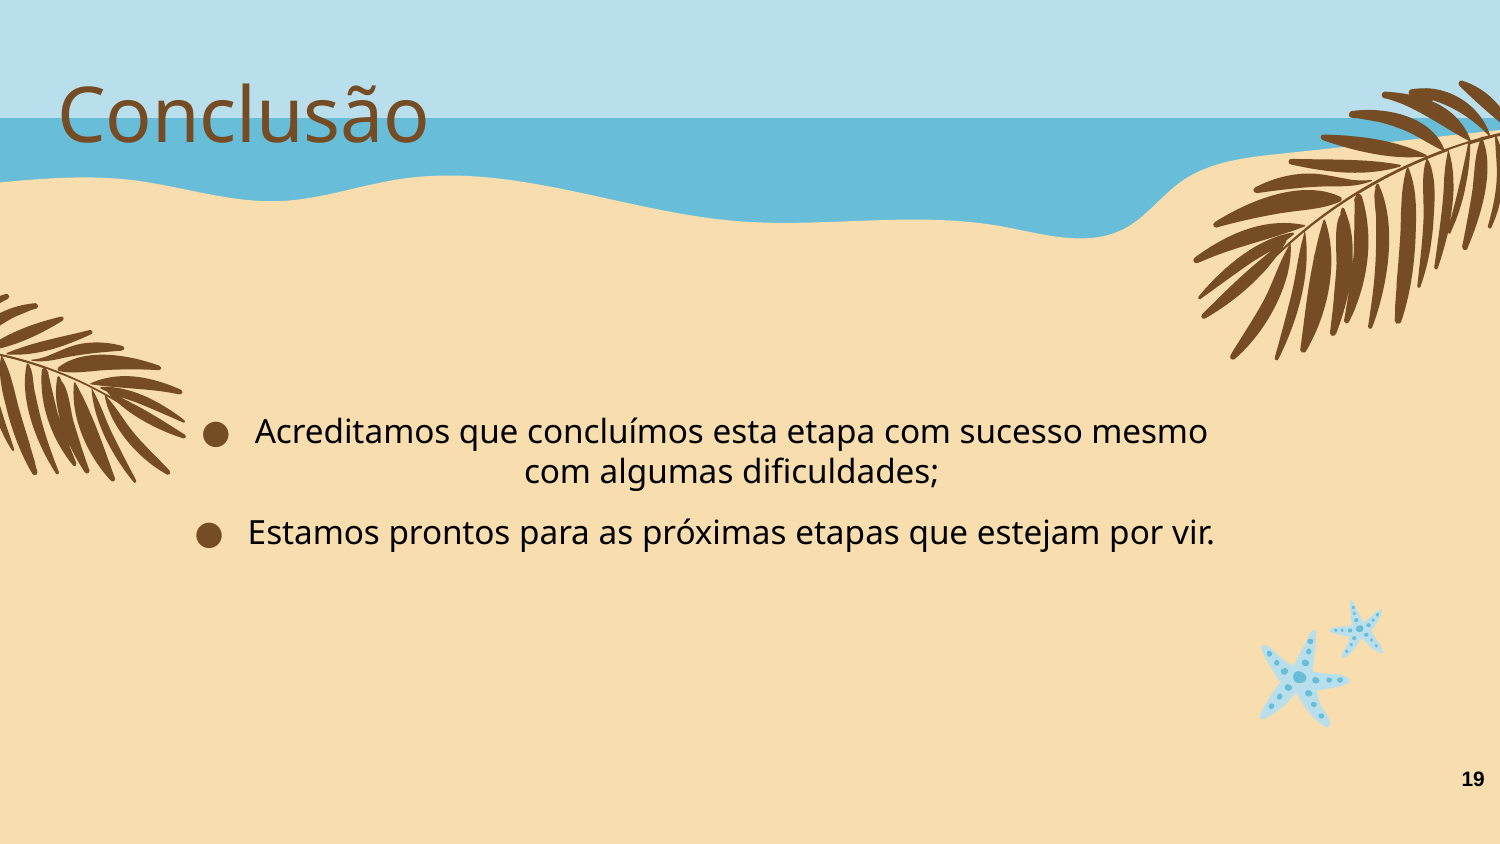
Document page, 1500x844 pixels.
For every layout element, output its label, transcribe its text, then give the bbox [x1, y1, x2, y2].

text_box 19 [1446, 757, 1500, 798]
title Conclusão [31, 50, 457, 125]
subtitle Acreditamos que concluímos esta etapa com sucesso mesmo com algumas dificuldades; Estamos prontos para as próximas etapas que estejam por vir. [144, 395, 1246, 633]
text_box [1258, 600, 1384, 728]
